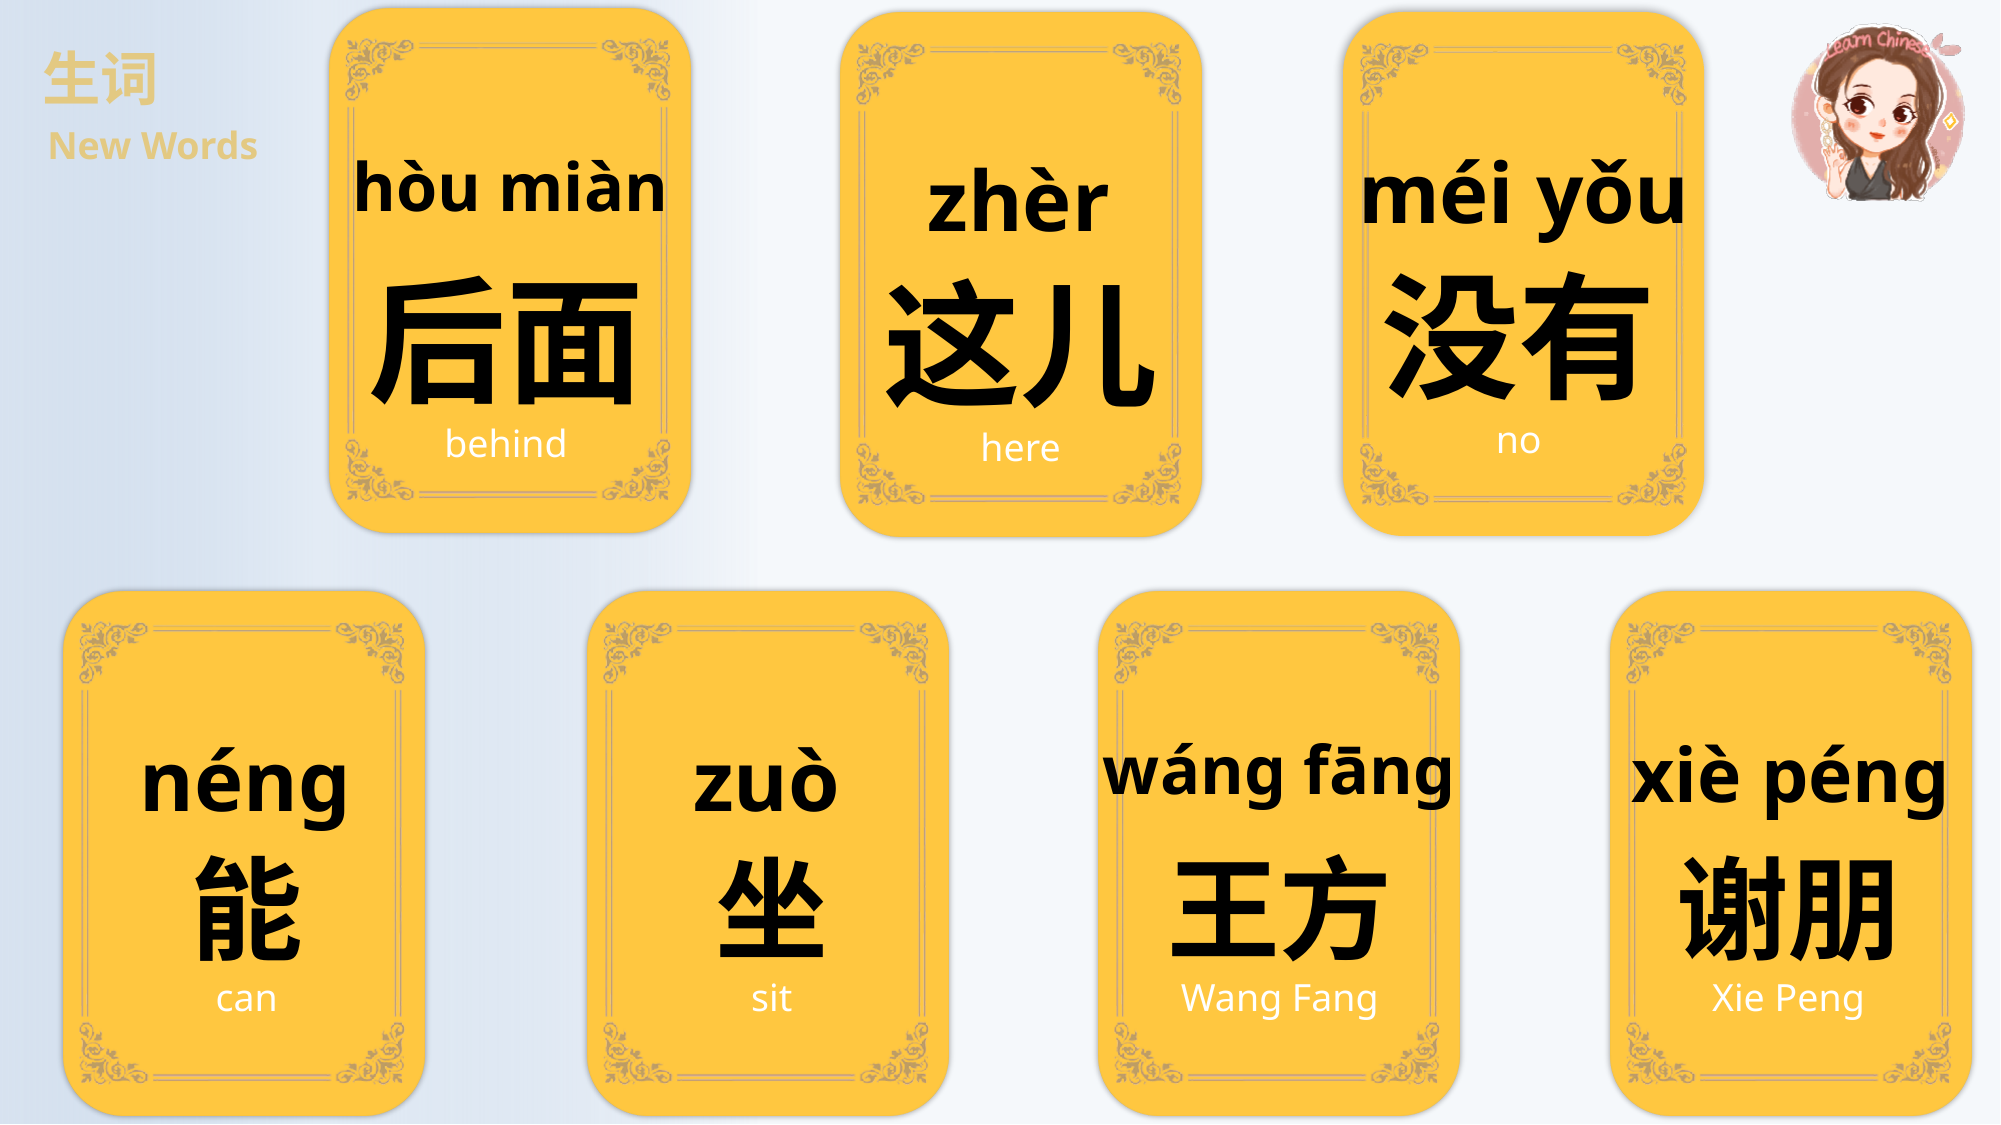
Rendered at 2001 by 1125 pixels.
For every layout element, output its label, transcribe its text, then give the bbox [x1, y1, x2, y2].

text_box New Words [32, 115, 274, 175]
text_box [569, 582, 964, 1125]
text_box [1060, 582, 1498, 1125]
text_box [312, 0, 708, 542]
picture [0, 0, 2001, 1125]
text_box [820, 3, 1221, 546]
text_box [1590, 582, 1992, 1125]
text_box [1310, 12, 1738, 536]
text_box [54, 582, 434, 1125]
text_box 生词 [27, 35, 174, 120]
